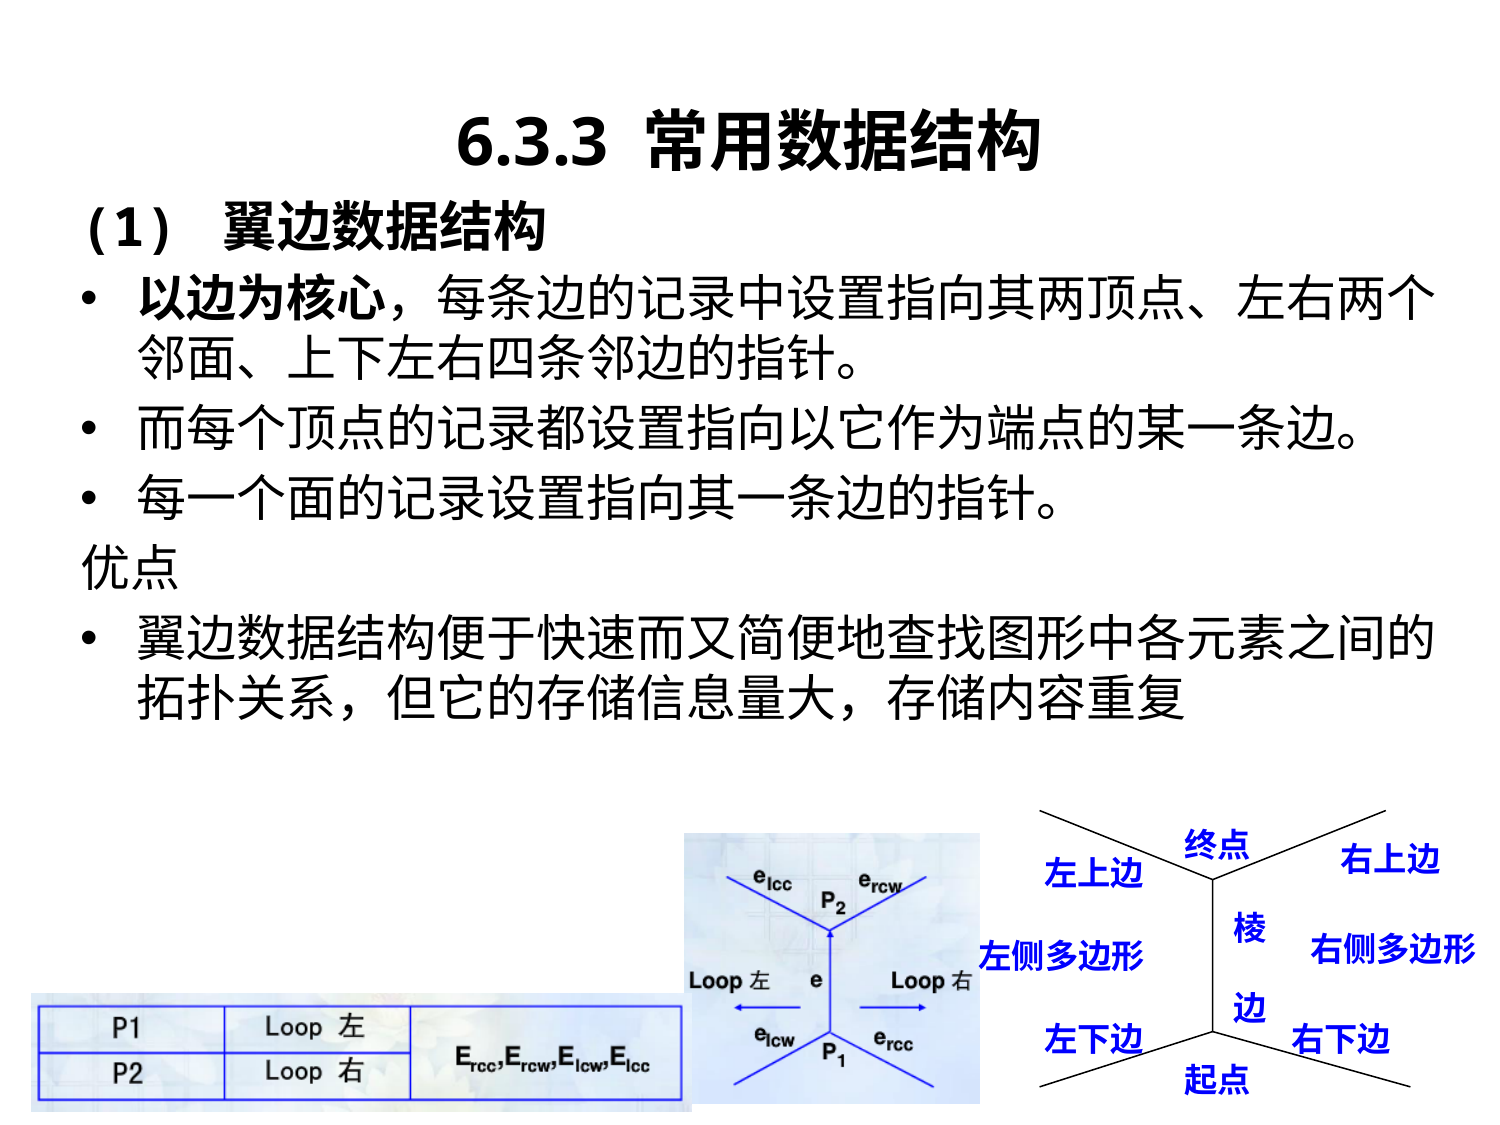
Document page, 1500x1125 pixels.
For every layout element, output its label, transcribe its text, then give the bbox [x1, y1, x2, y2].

picture [31, 833, 980, 1112]
text_box 6.3.3 常用数据结构 [74, 45, 1425, 233]
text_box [960, 810, 1481, 1095]
list (1) 翼边数据结构 以边为核心，每条边的记录中设置指向其两顶点、左右两个邻面、上下左右四条邻边的指针。 而每个顶点的记录都设置指向以它作为端点的某一条边。 每一个面的记录设置指向其一条边的指针。 优点 翼边数据结构便于快速而又简便地查找图形中各元素之间的拓扑关系，但它的存储信息量大，存储内容重复 [64, 184, 1471, 990]
